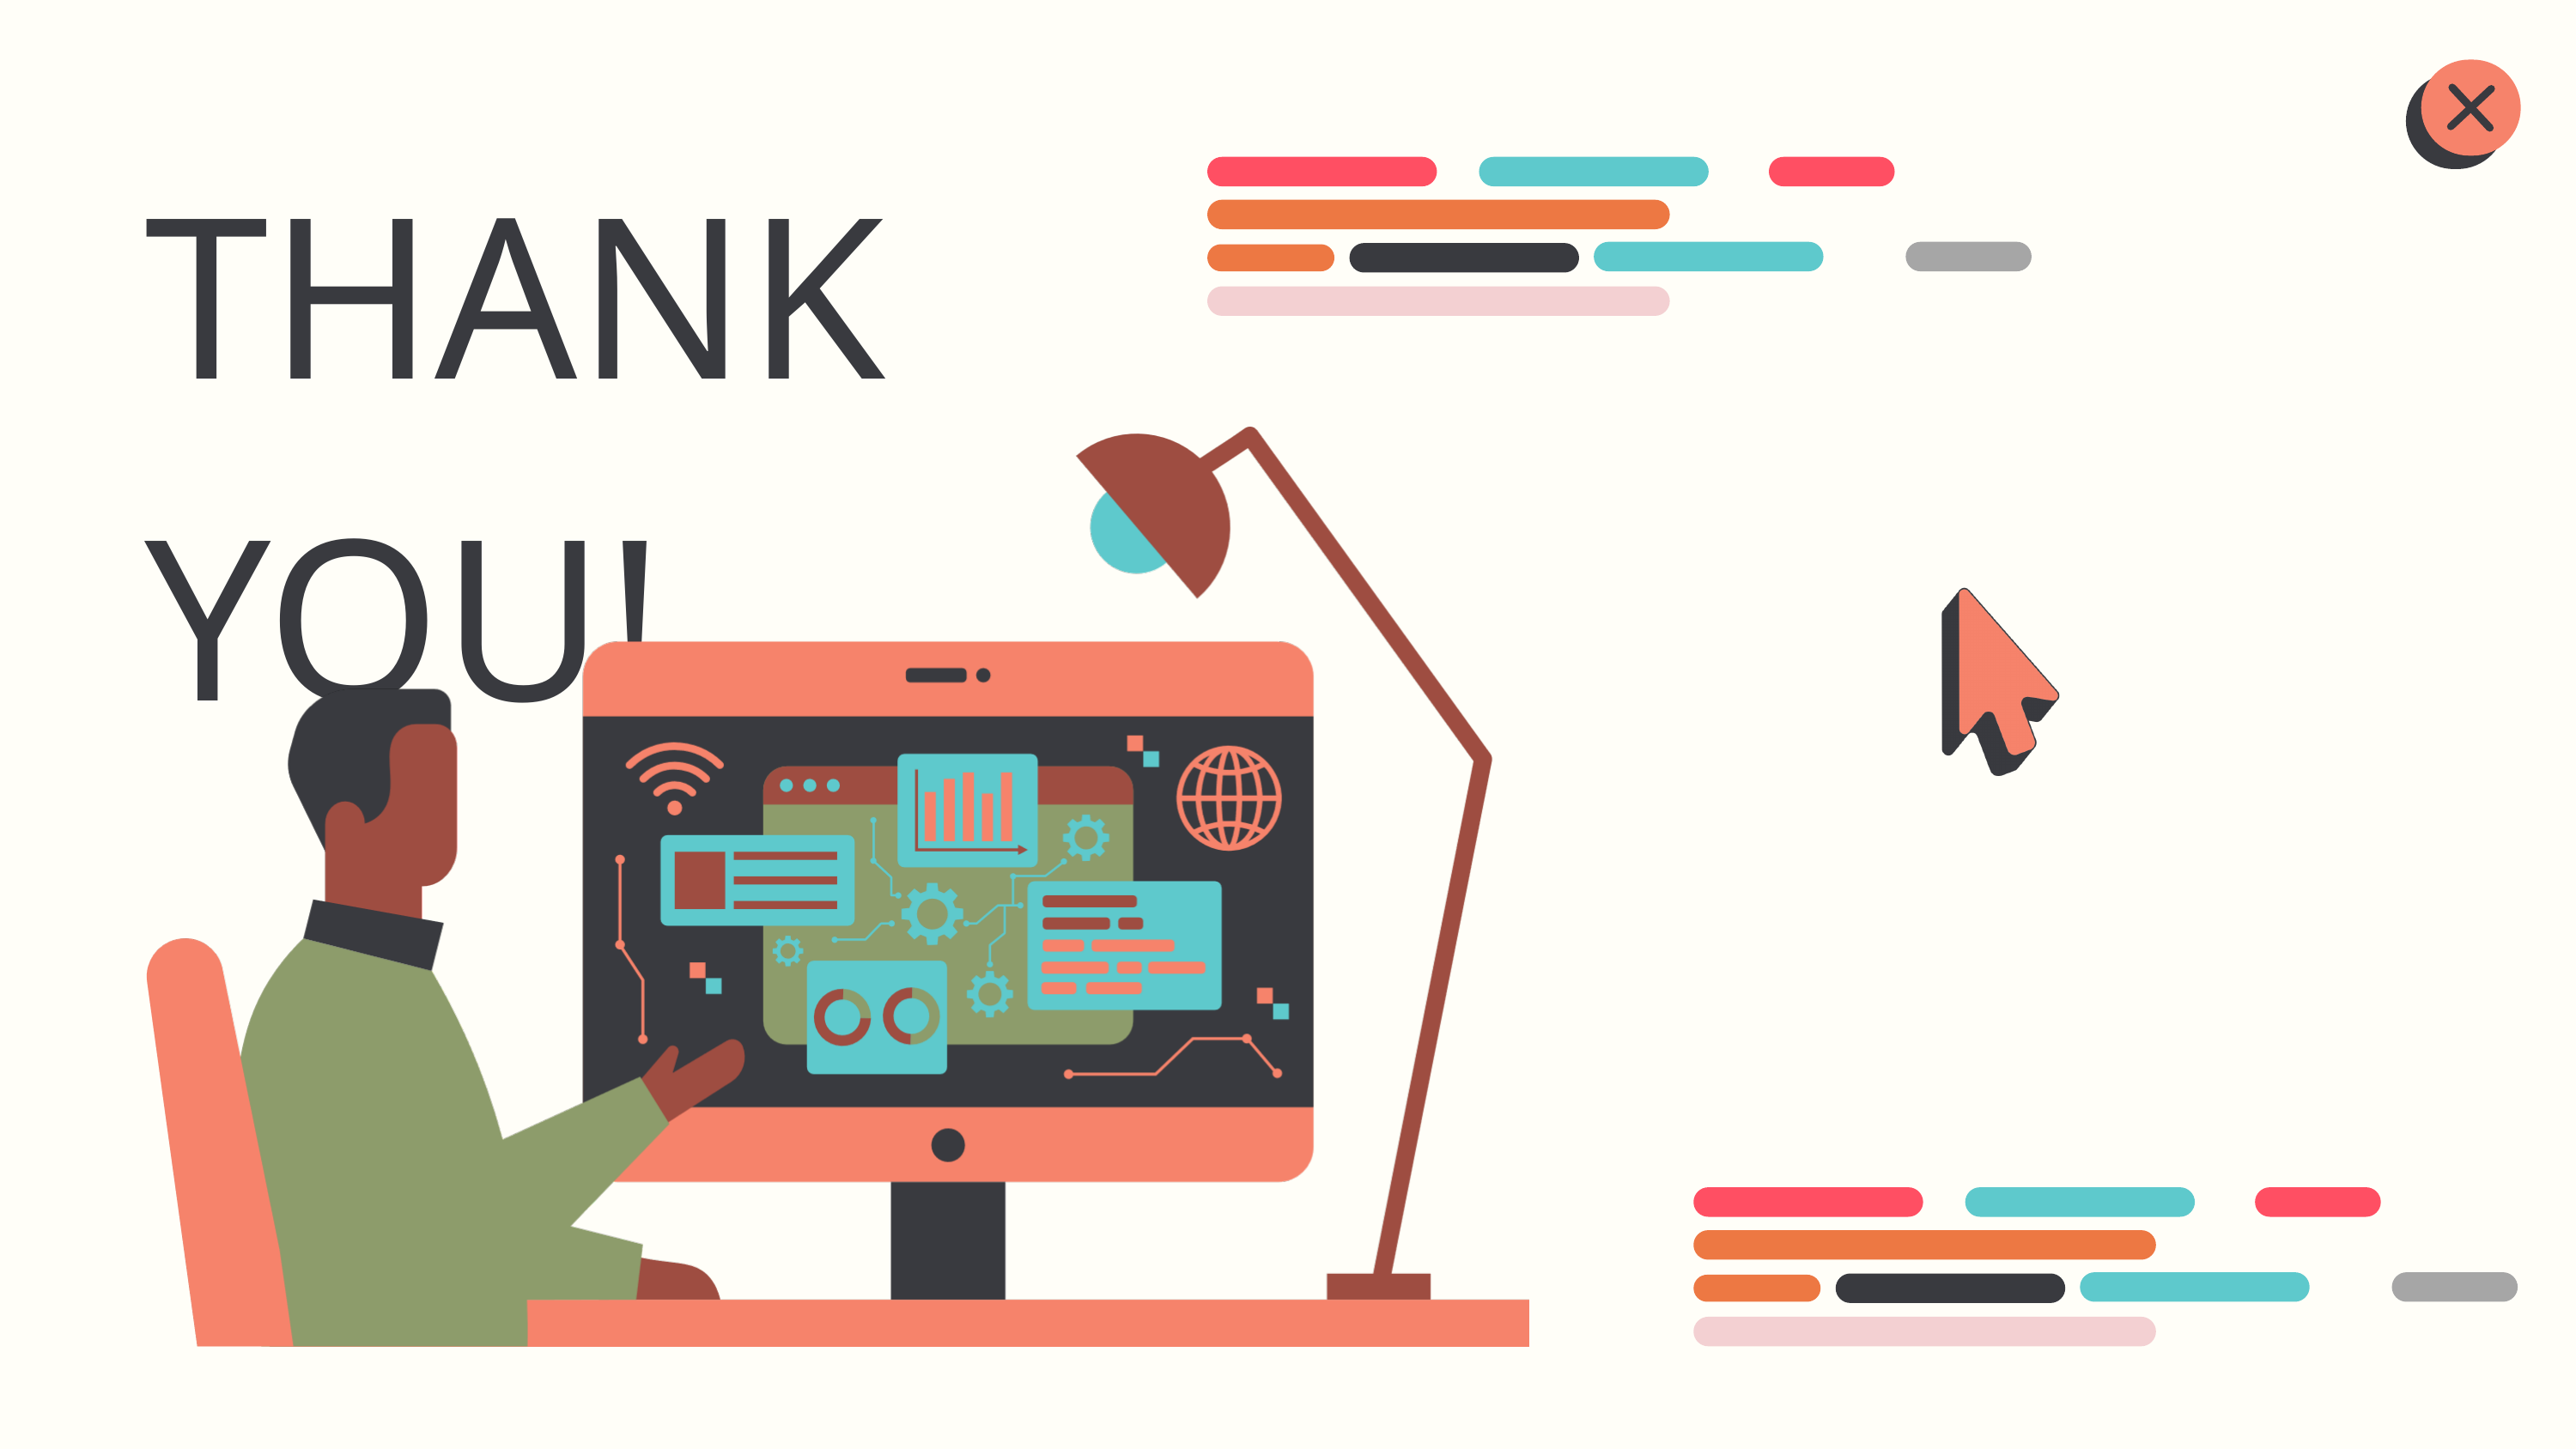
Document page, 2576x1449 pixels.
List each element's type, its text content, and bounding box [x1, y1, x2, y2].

text_box [1941, 587, 2060, 776]
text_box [1693, 1161, 2518, 1347]
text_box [1206, 130, 2032, 317]
picture [144, 425, 1529, 1347]
text_box THANK YOU! [144, 102, 1383, 425]
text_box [2388, 22, 2538, 192]
